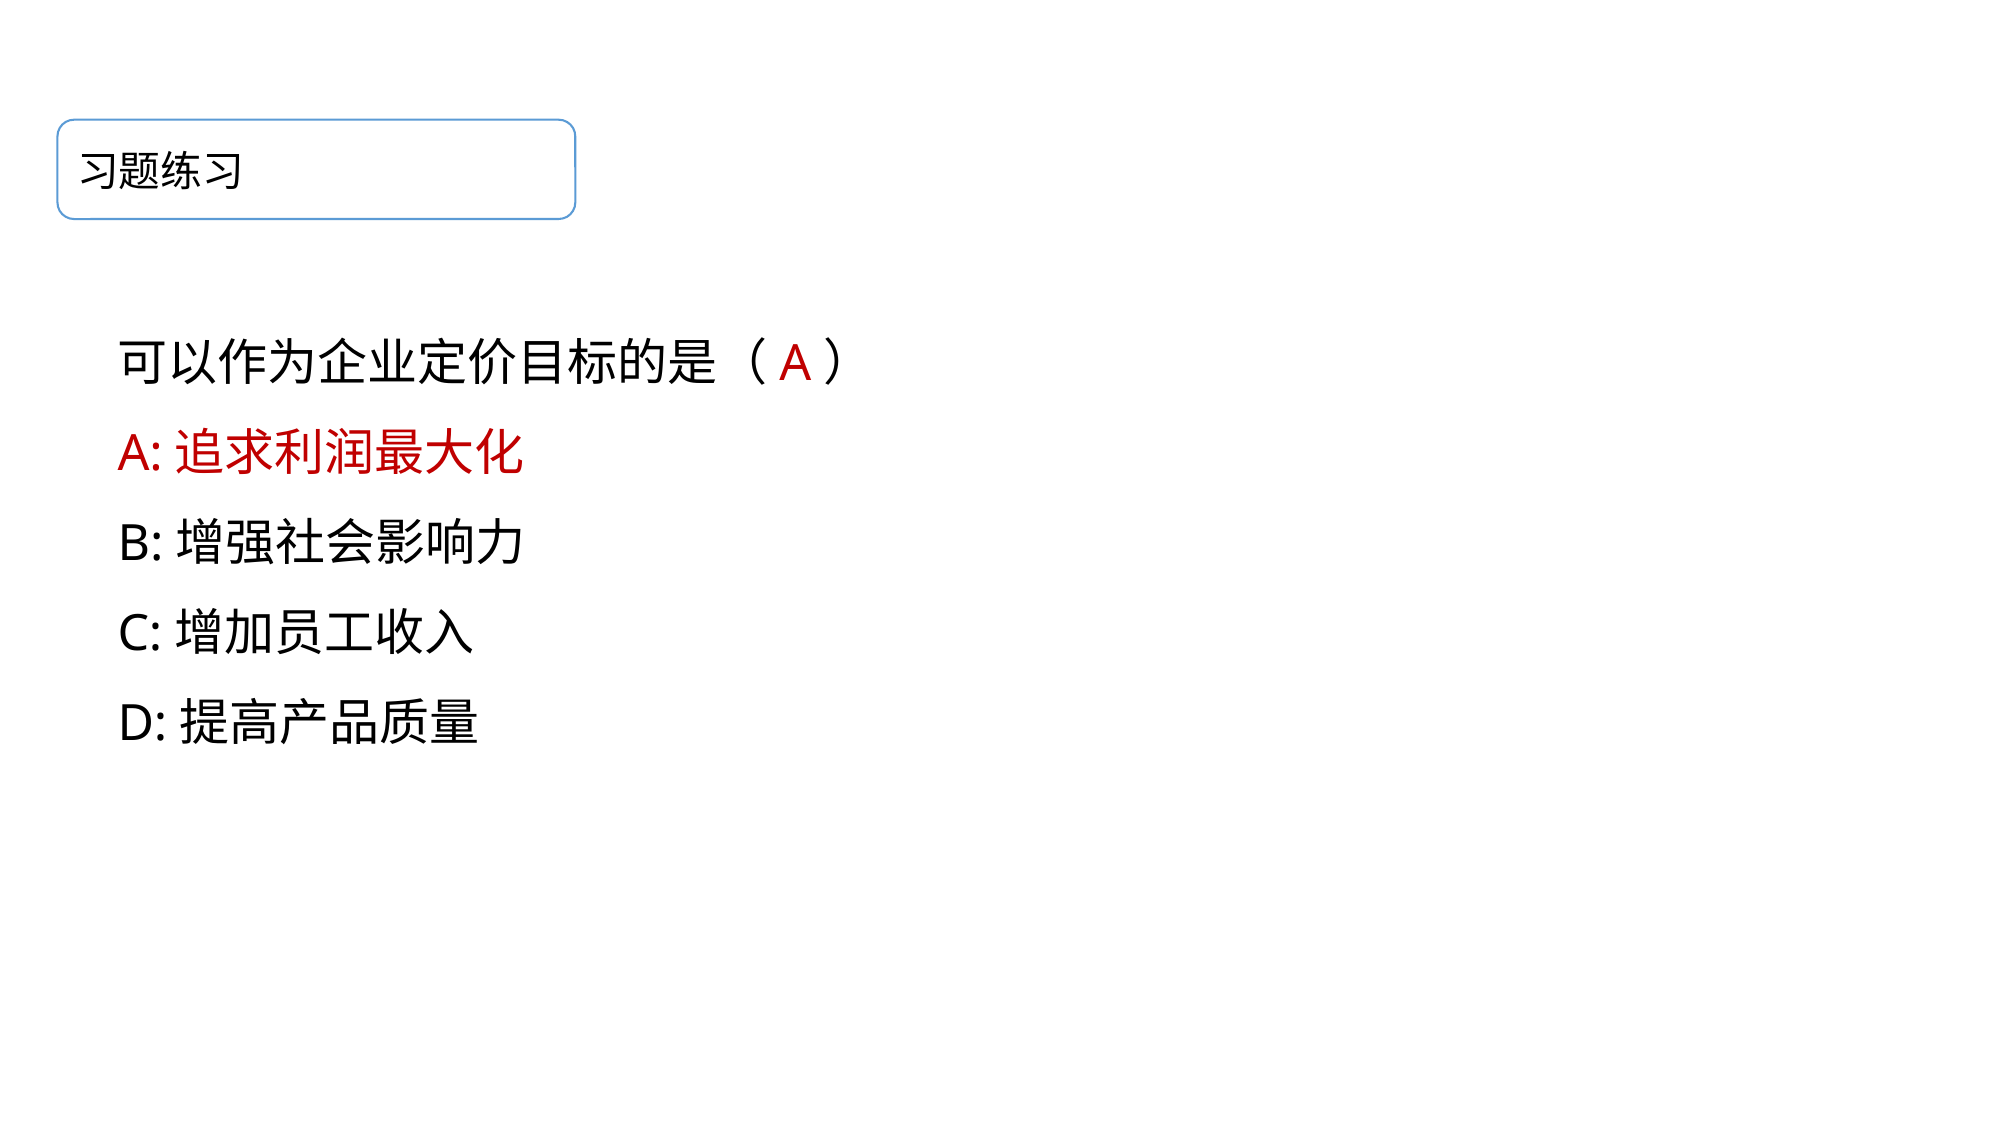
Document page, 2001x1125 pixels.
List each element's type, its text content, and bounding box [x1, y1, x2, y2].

text_box 可以作为企业定价目标的是（A） A:追求利润最大化 B:增强社会影响力 C:增加员工收入 D:提高产品质量 [102, 293, 1887, 759]
text_box 习题练习 [56, 118, 577, 221]
